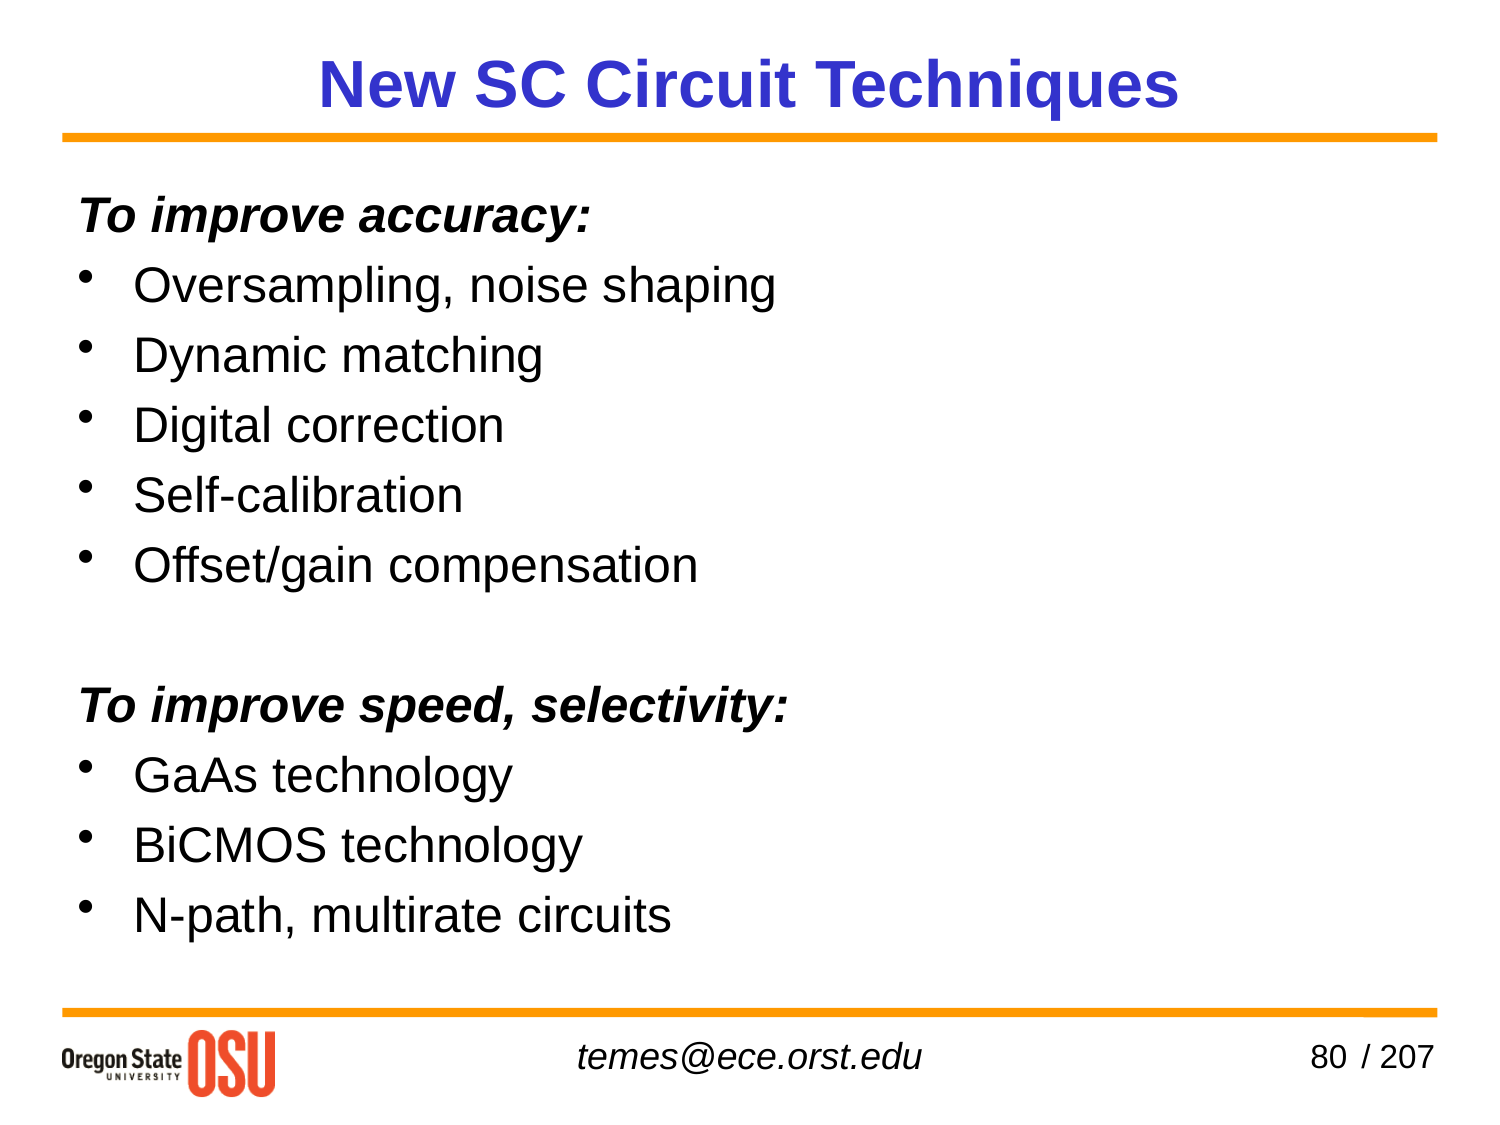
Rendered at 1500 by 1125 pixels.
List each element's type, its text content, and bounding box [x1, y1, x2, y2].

slide_number 80 [1153, 1025, 1363, 1085]
list To improve accuracy: Oversampling, noise shaping Dynamic matching Digital correction Self-calibration Offset/gain compensation To improve speed, selectivity: GaAs technology BiCMOS technology N-path, multirate circuits [62, 174, 1438, 963]
title New SC Circuit Techniques [112, 24, 1388, 138]
picture [62, 1012, 275, 1113]
